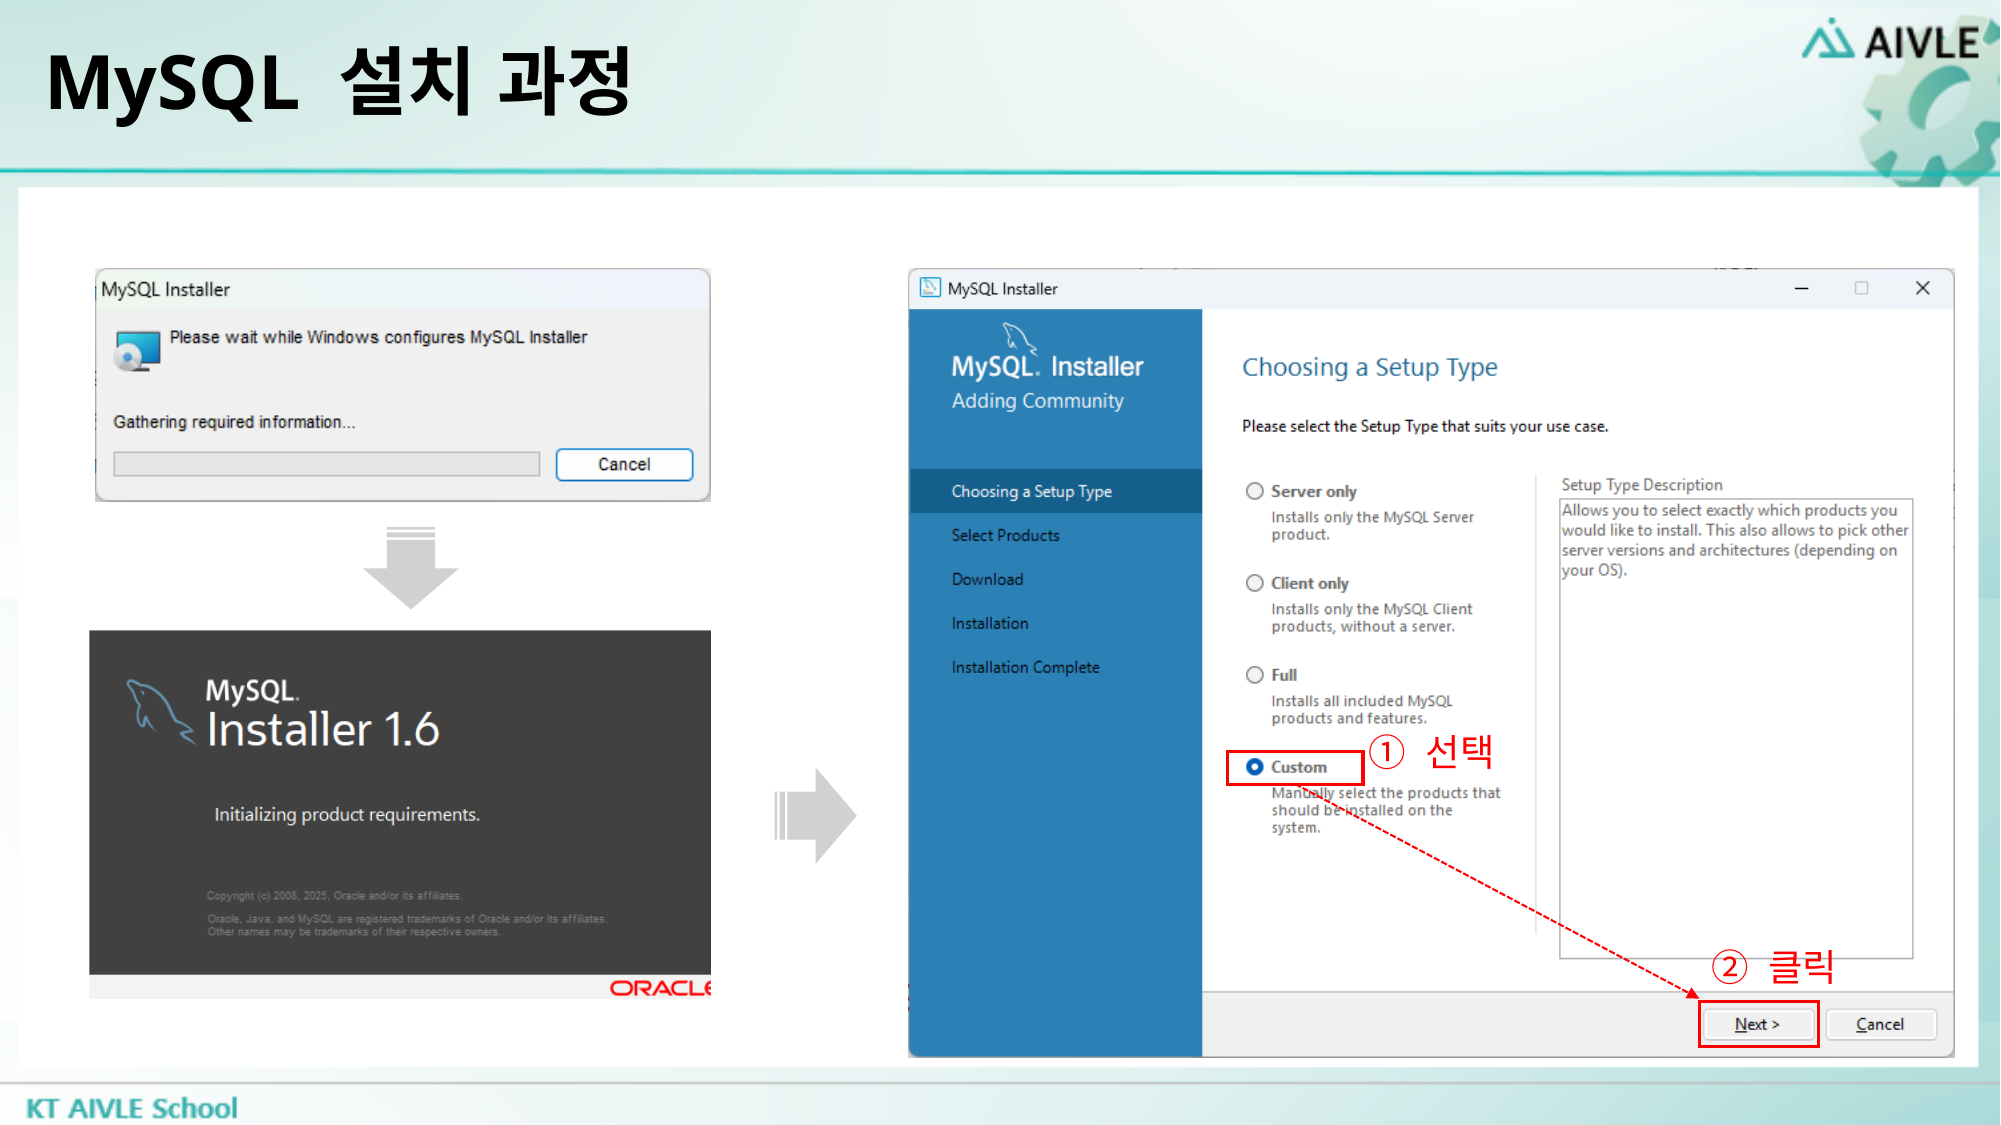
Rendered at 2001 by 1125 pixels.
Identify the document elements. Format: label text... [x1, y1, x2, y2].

picture [0, 0, 2000, 1125]
text_box [362, 539, 460, 610]
text_box [774, 791, 778, 840]
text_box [1294, 783, 1700, 1000]
text_box [386, 532, 436, 538]
text_box [779, 791, 785, 840]
text_box [787, 767, 857, 864]
title MySQL 설치 과정 [29, 23, 1755, 147]
